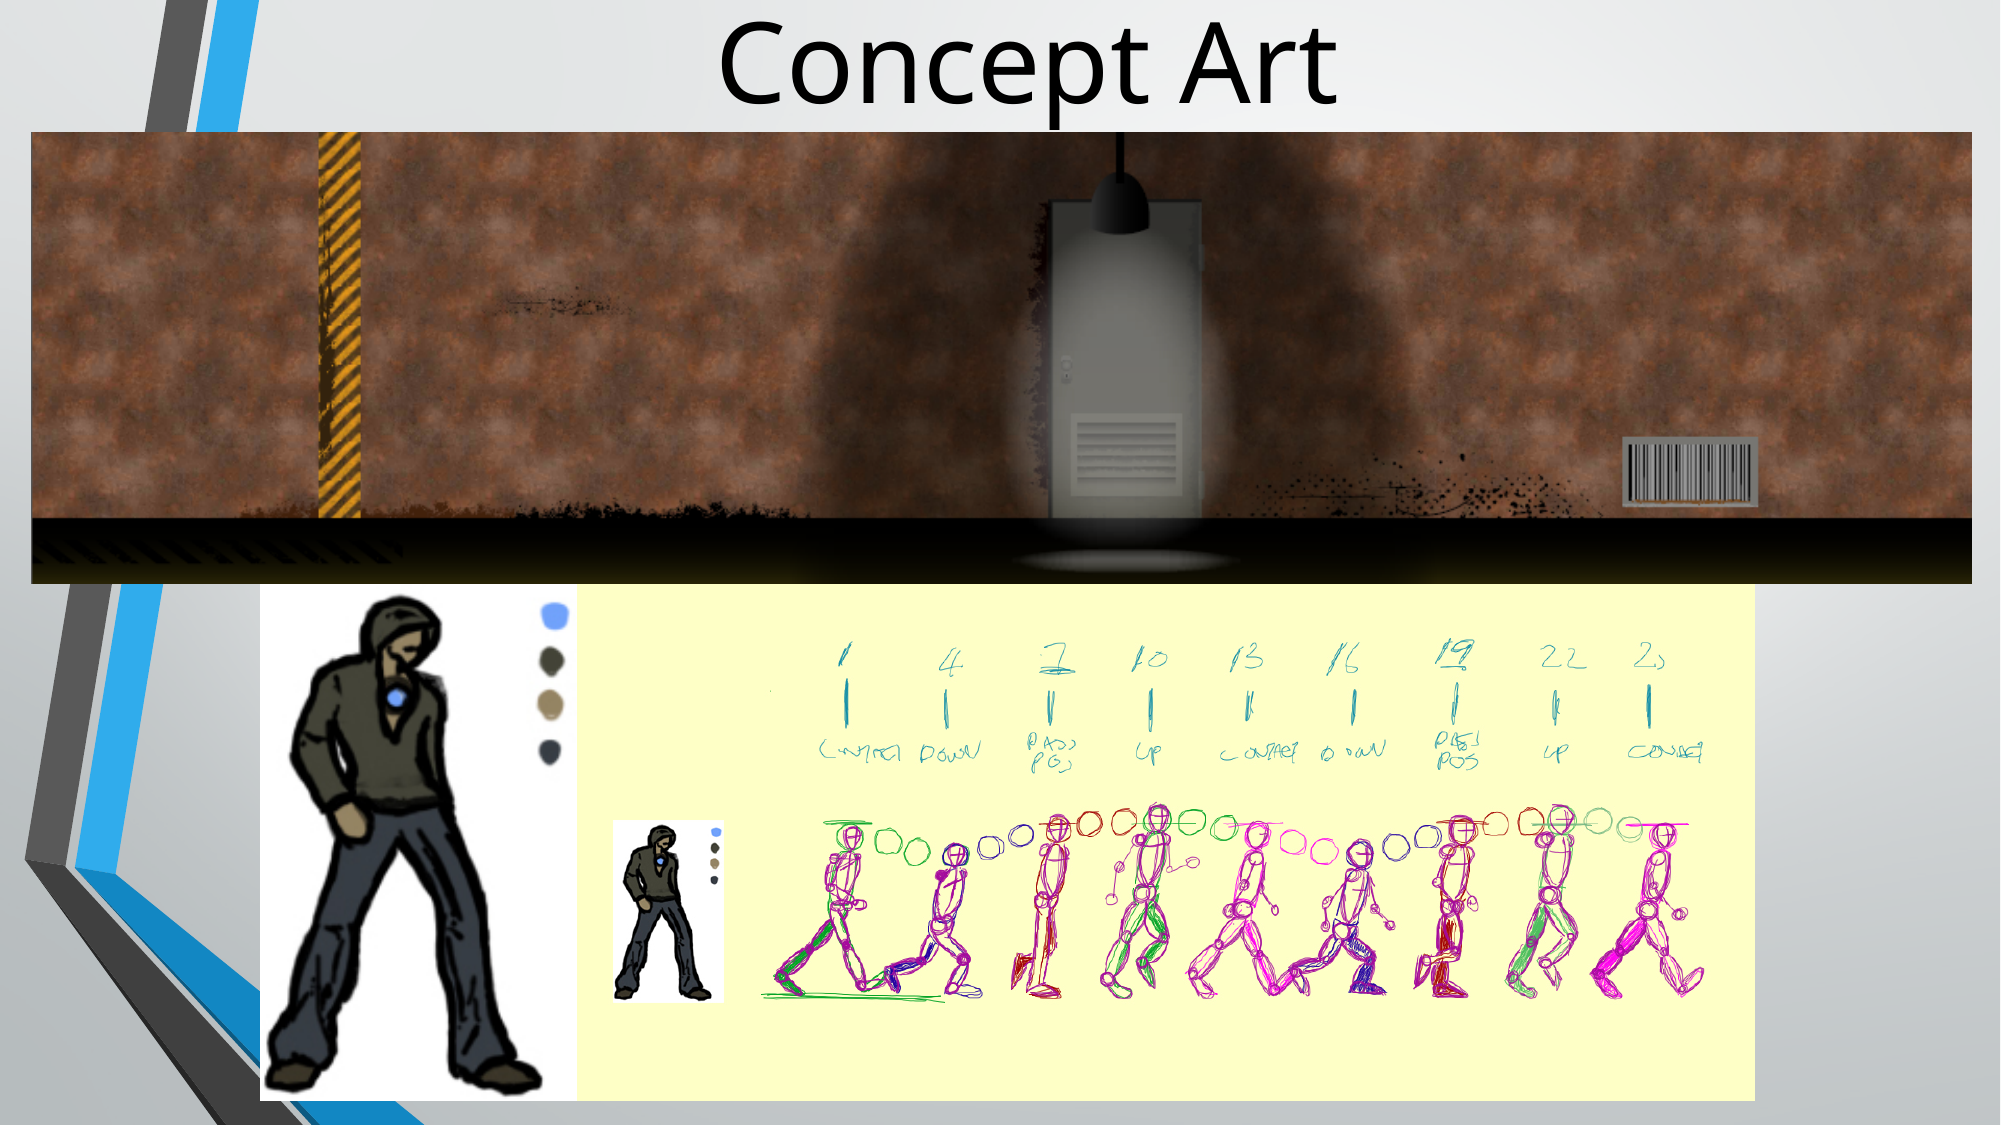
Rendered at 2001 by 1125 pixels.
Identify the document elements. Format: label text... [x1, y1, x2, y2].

title Concept Art [205, 0, 1849, 132]
picture [30, 132, 1972, 1102]
